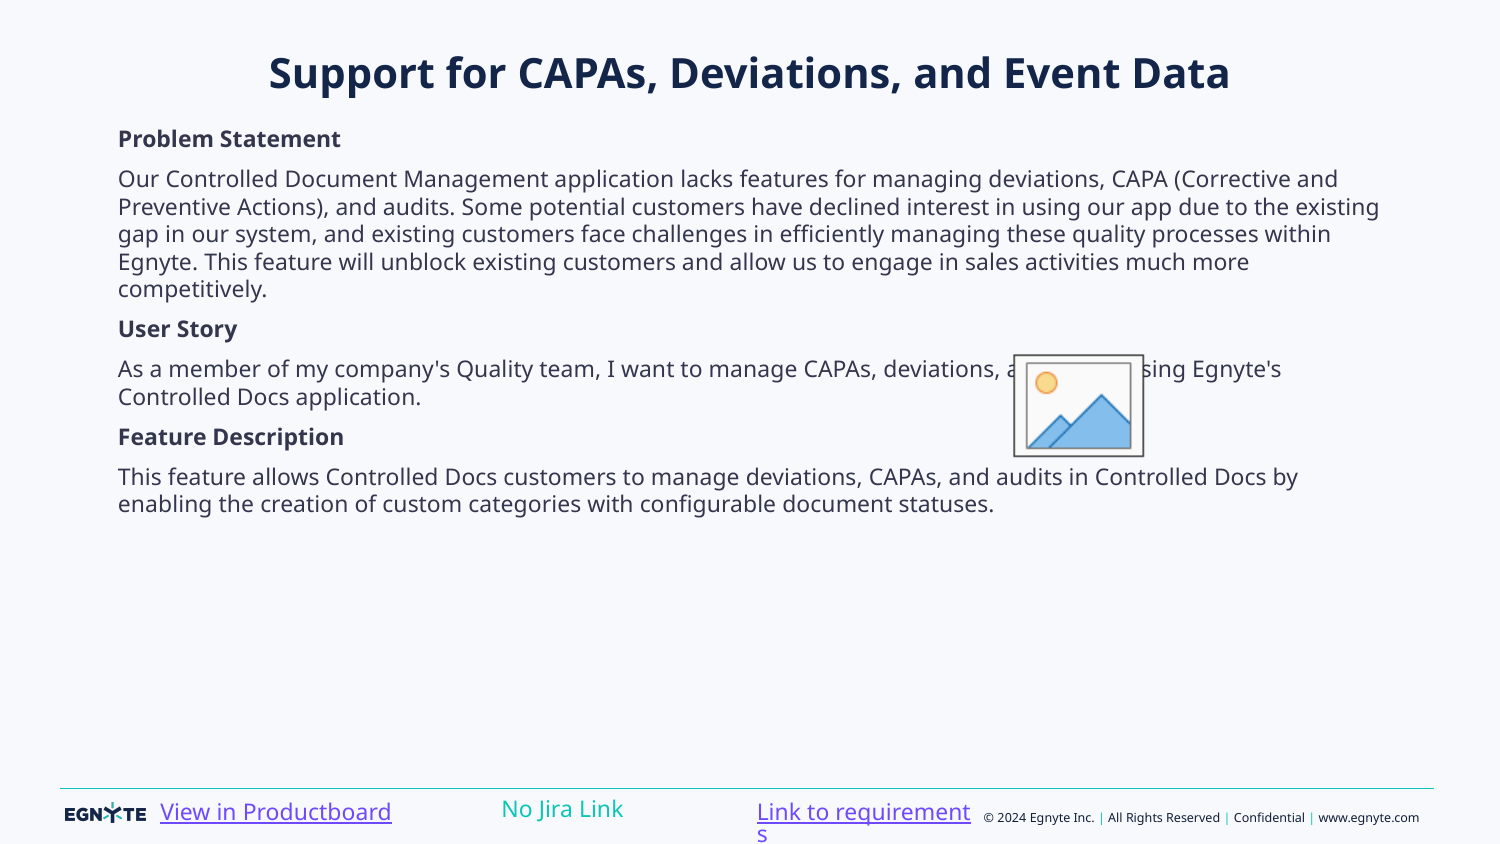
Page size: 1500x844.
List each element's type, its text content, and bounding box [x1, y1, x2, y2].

list No Jira Link [486, 790, 741, 835]
picture [65, 802, 145, 823]
list Link to requirements [742, 790, 997, 835]
picture [761, 119, 1397, 693]
list Problem Statement Our Controlled Document Management application lacks features for managing deviations, CAPA (Corrective and Preventive Actions), and audits. Some potential customers have declined interest in using our app due to the existing gap in our system, and existing customers face challenges in efficiently managing these quality processes within Egnyte. This feature will unblock existing customers and allow us to engage in sales activities much more competitively. User Story As a member of my company's Quality team, I want to manage CAPAs, deviations, and audits using Egnyte's Controlled Docs application. Feature Description This feature allows Controlled Docs customers to manage deviations, CAPAs, and audits in Controlled Docs by enabling the creation of custom categories with configurable document statuses. [103, 117, 1397, 693]
list View in Productboard [145, 790, 486, 835]
title Support for CAPAs, Deviations, and Event Data [103, 44, 1397, 106]
